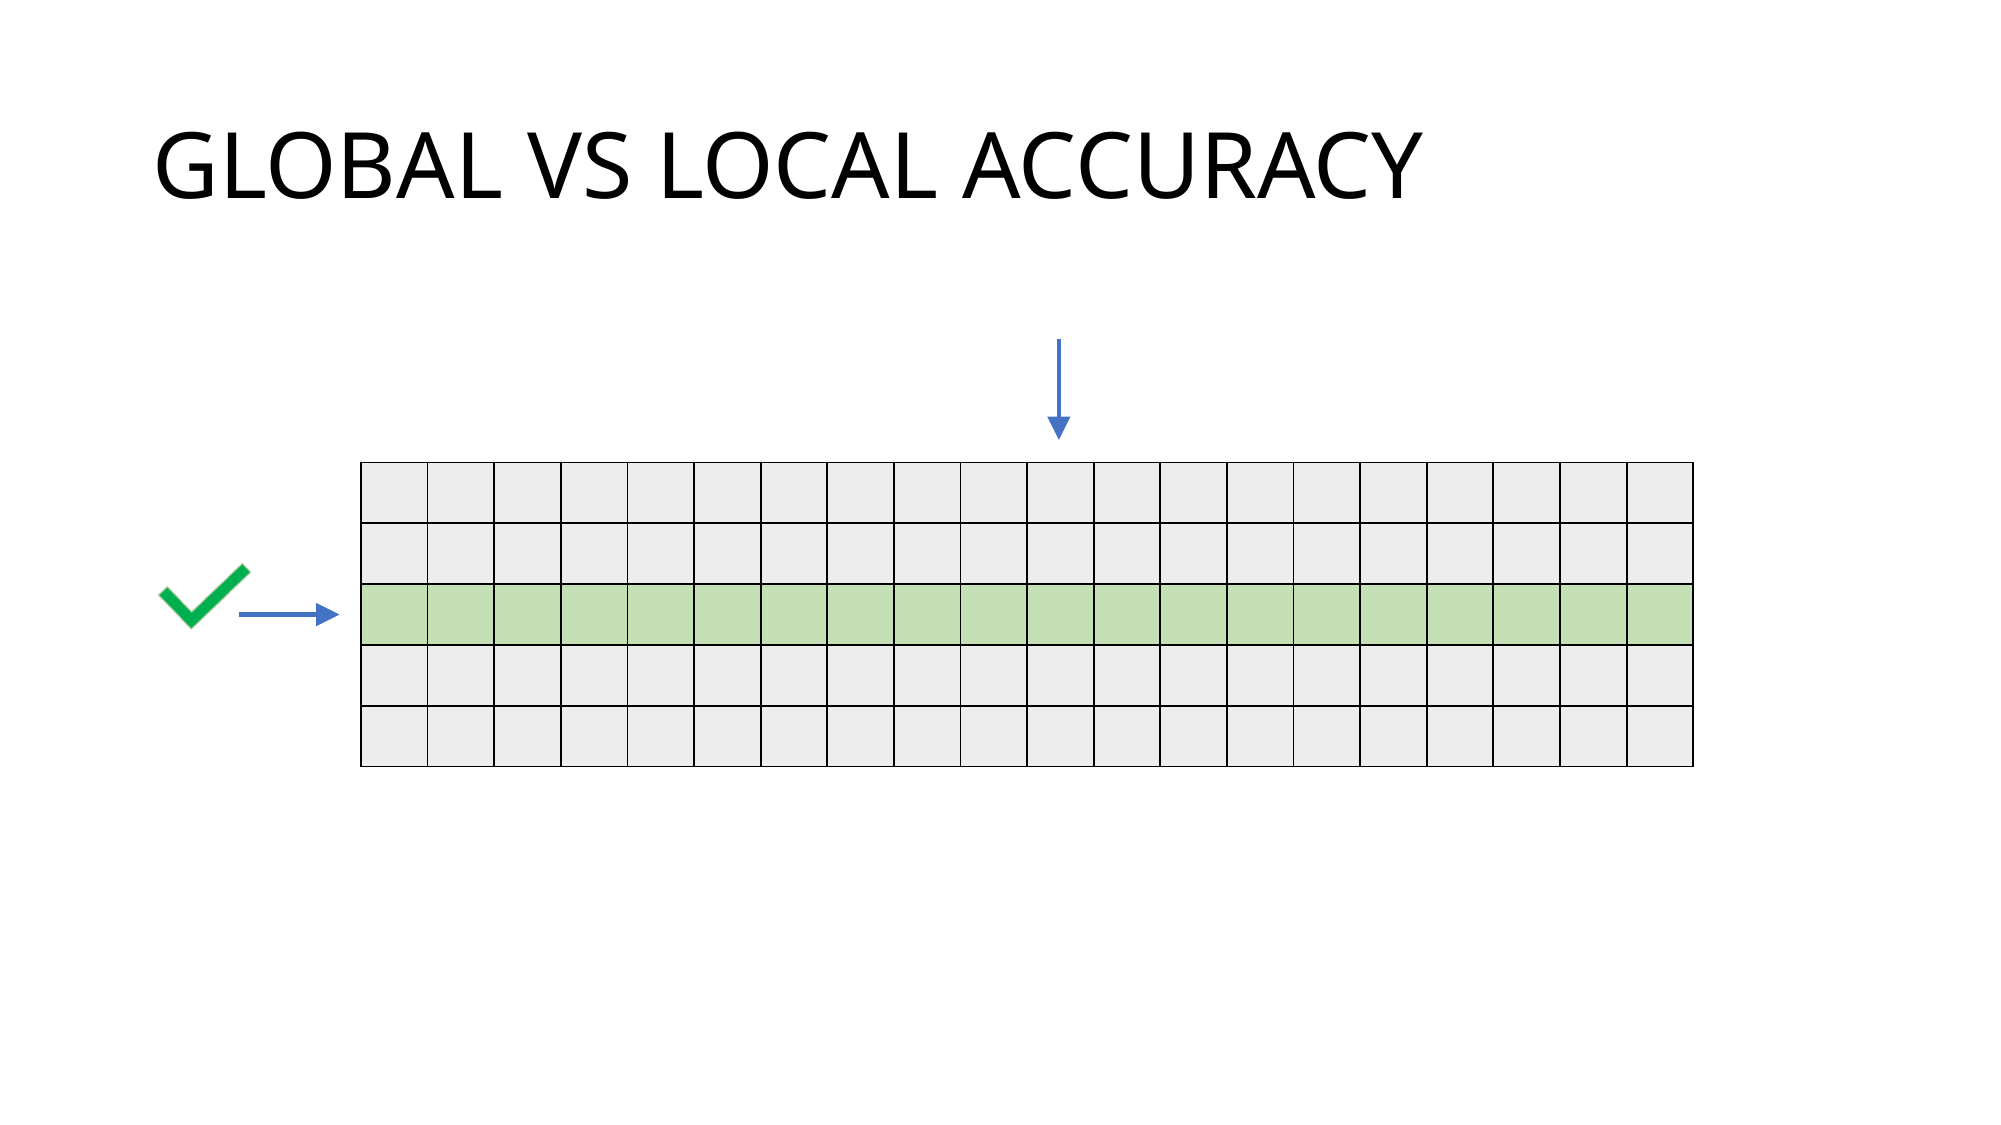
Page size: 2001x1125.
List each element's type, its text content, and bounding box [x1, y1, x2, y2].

table_cell [1428, 524, 1492, 583]
table_header [695, 463, 760, 522]
table_cell [762, 585, 826, 644]
table_cell [1494, 524, 1559, 583]
picture [157, 548, 252, 644]
table_cell [495, 585, 560, 644]
table_cell [628, 524, 693, 583]
table_cell [695, 646, 760, 705]
table_header [362, 463, 427, 522]
table_cell [695, 524, 760, 583]
table_cell [1428, 585, 1492, 644]
table_cell [1428, 646, 1492, 705]
table_cell [495, 707, 560, 766]
table_cell [1228, 524, 1293, 583]
table_cell [828, 646, 893, 705]
table_cell [428, 646, 493, 705]
table_cell [961, 707, 1026, 766]
table_header [628, 463, 693, 522]
table_cell [1028, 585, 1093, 644]
table_cell [628, 585, 693, 644]
table_cell [1161, 707, 1226, 766]
table_cell [1561, 524, 1626, 583]
table_header [828, 463, 893, 522]
table_cell [1028, 524, 1093, 583]
table_header [1095, 463, 1159, 522]
table_cell [1561, 707, 1626, 766]
table_cell [961, 524, 1026, 583]
table_cell [1561, 585, 1626, 644]
table_cell [895, 524, 960, 583]
table_cell [362, 524, 427, 583]
table_header [762, 463, 826, 522]
table_cell [1095, 707, 1159, 766]
table_cell [1095, 585, 1159, 644]
table_header [562, 463, 627, 522]
table_cell [562, 585, 627, 644]
table_cell [1161, 646, 1226, 705]
table_cell [1628, 524, 1692, 583]
table_cell [1095, 646, 1159, 705]
table_cell [695, 585, 760, 644]
table_cell [1494, 585, 1559, 644]
table_cell [828, 707, 893, 766]
table_cell [1294, 524, 1359, 583]
table_cell [1494, 646, 1559, 705]
table_header [1628, 463, 1692, 522]
table_cell [1028, 646, 1093, 705]
table_cell [1161, 524, 1226, 583]
table_cell [1161, 585, 1226, 644]
table_header [495, 463, 560, 522]
table_header [428, 463, 493, 522]
table_cell [562, 524, 627, 583]
table_cell [828, 585, 893, 644]
table_cell [562, 707, 627, 766]
table_cell [1628, 646, 1692, 705]
table_cell [1294, 585, 1359, 644]
table_cell [1028, 707, 1093, 766]
table_header [1028, 463, 1093, 522]
table_cell [1228, 707, 1293, 766]
table_cell [362, 646, 427, 705]
table_header [895, 463, 960, 522]
table_cell [1361, 646, 1426, 705]
table_header [961, 463, 1026, 522]
table_cell [1228, 585, 1293, 644]
table_cell [1561, 646, 1626, 705]
table_header [1294, 463, 1359, 522]
table_cell [1628, 585, 1692, 644]
table_cell [895, 646, 960, 705]
table_cell [562, 646, 627, 705]
table_header [1561, 463, 1626, 522]
table_cell [428, 707, 493, 766]
table_cell [1095, 524, 1159, 583]
table_cell [628, 646, 693, 705]
table_cell [695, 707, 760, 766]
table_cell [961, 646, 1026, 705]
table_cell [1428, 707, 1492, 766]
table_cell [828, 524, 893, 583]
table_cell [1361, 585, 1426, 644]
table_cell [1294, 707, 1359, 766]
table_cell [1361, 524, 1426, 583]
table_cell [895, 707, 960, 766]
table_header [1228, 463, 1293, 522]
table_header [1361, 463, 1426, 522]
table_header [1494, 463, 1559, 522]
table_cell [762, 646, 826, 705]
title GLOBAL VS LOCAL ACCURACY [137, 59, 1863, 278]
table_cell [495, 646, 560, 705]
table_cell [362, 585, 427, 644]
table_cell [1628, 707, 1692, 766]
table_cell [1361, 707, 1426, 766]
table_cell [1228, 646, 1293, 705]
table_cell [1294, 646, 1359, 705]
table_cell [961, 585, 1026, 644]
table_cell [428, 524, 493, 583]
table_cell [628, 707, 693, 766]
table_header [1161, 463, 1226, 522]
table_cell [895, 585, 960, 644]
table_cell [495, 524, 560, 583]
table_cell [762, 707, 826, 766]
table_cell [1494, 707, 1559, 766]
table_cell [362, 707, 427, 766]
table_header [1428, 463, 1492, 522]
table_cell [428, 585, 493, 644]
table_cell [762, 524, 826, 583]
